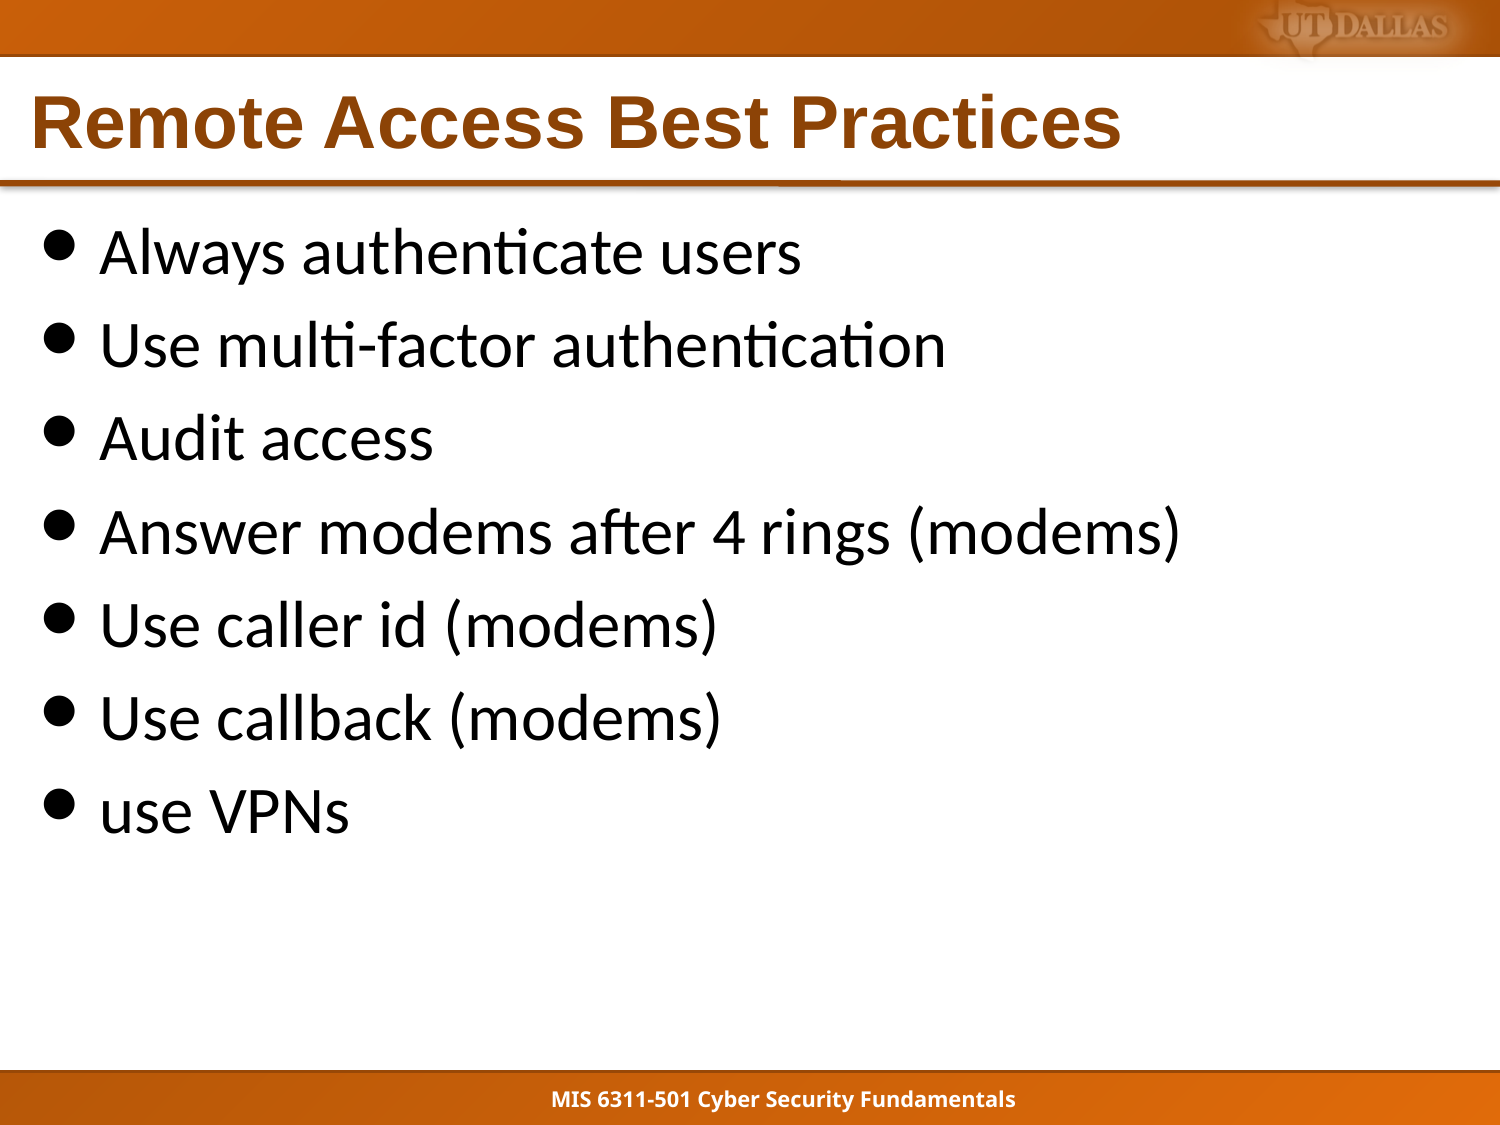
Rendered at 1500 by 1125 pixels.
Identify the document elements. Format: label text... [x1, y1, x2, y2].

title Remote Access Best Practices [0, 62, 1500, 176]
picture [1218, 0, 1500, 62]
list Always authenticate users Use multi-factor authentication Audit access Answer modems after 4 rings (modems) Use caller id (modems) Use callback (modems) use VPNs [24, 199, 1500, 1077]
